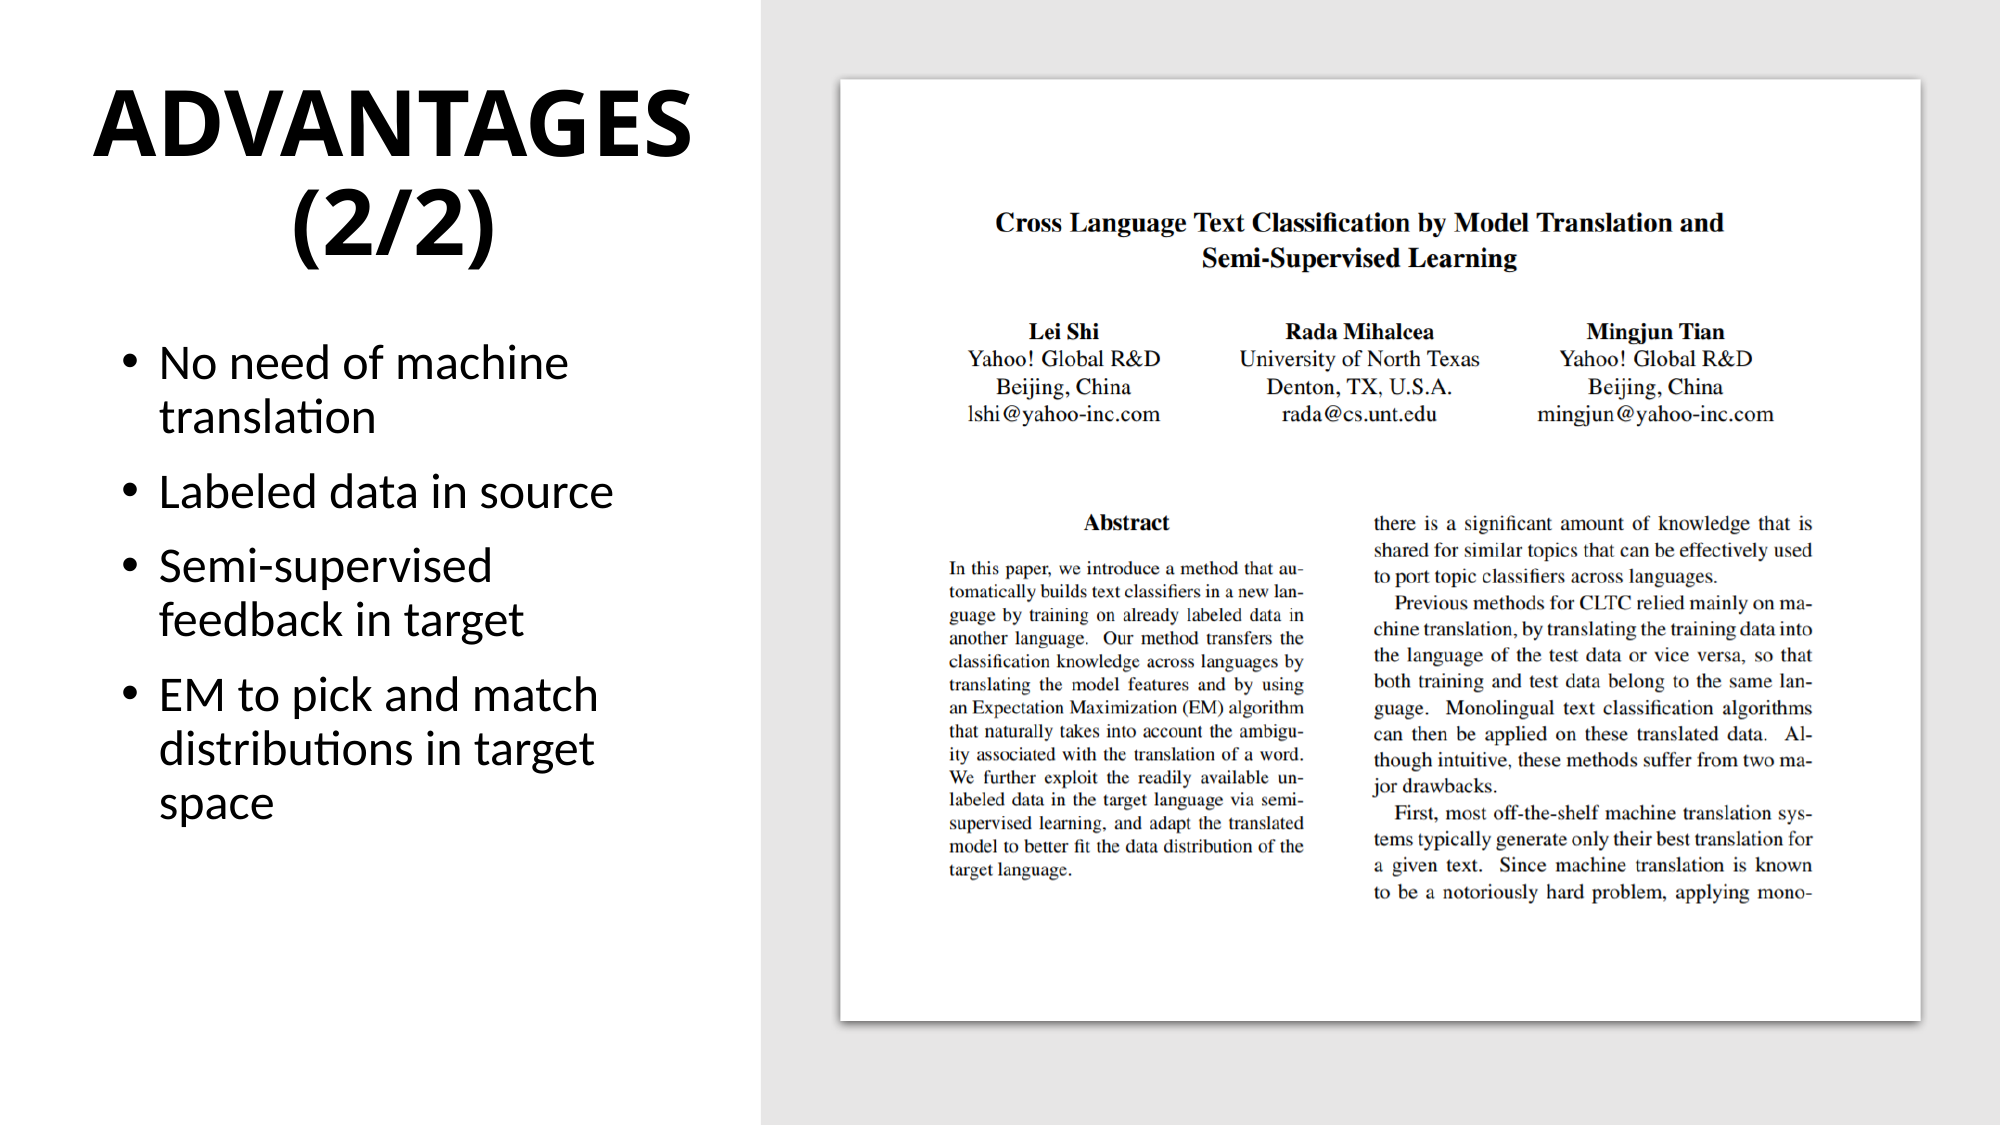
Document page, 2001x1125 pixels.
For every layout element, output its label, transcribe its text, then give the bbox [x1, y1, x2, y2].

text_box [760, 0, 2000, 1125]
list No need of machine translation Labeled data in source Semi-supervised feedback in target EM to pick and match distributions in target space [106, 328, 682, 950]
title ADVANTAGES (2/2) [27, 43, 761, 310]
text_box [839, 78, 1922, 1022]
picture [919, 192, 1842, 908]
